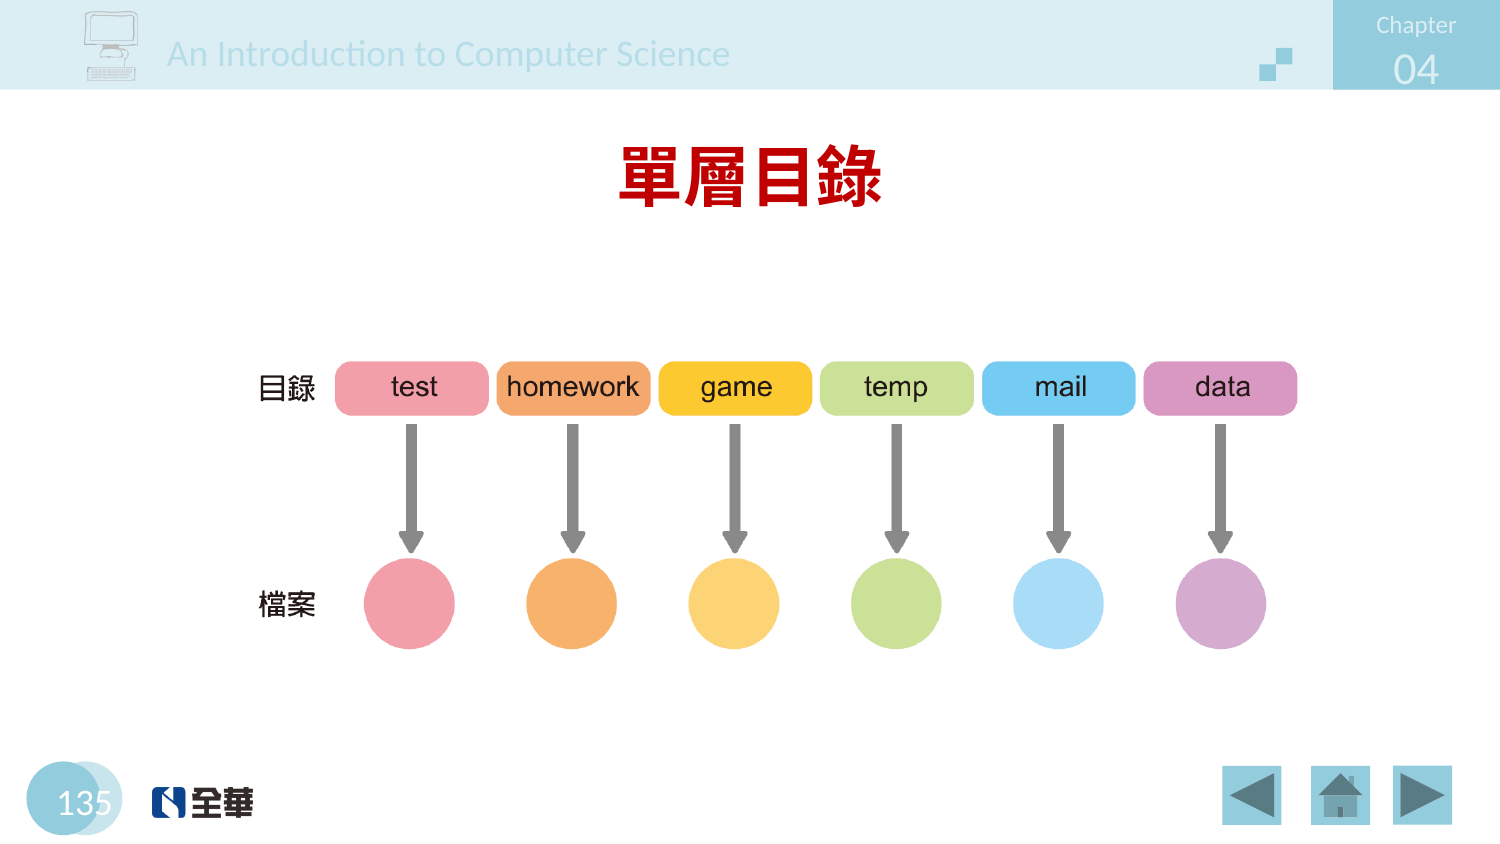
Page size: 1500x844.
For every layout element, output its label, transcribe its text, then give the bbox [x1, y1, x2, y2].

picture [232, 347, 1316, 661]
title 單層目錄 [75, 104, 1425, 245]
picture [84, 11, 138, 81]
picture [152, 787, 253, 818]
